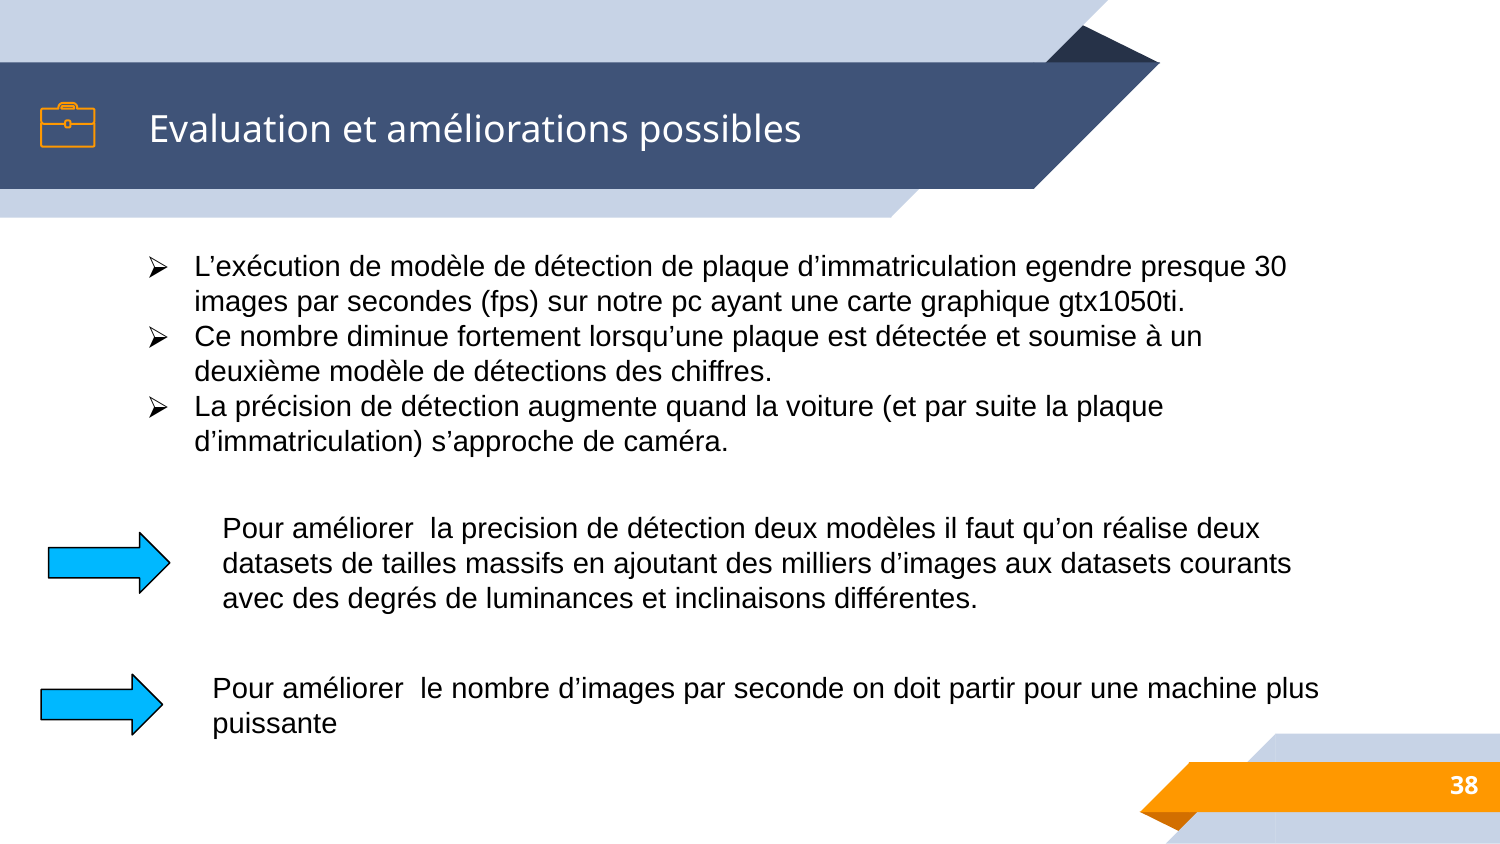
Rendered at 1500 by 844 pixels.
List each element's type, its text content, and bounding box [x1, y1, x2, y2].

text_box Pour améliorer le nombre d’images par seconde on doit partir pour une machine plus puissante [197, 661, 1358, 747]
slide_number ‹#› [1249, 760, 1494, 813]
text_box Pour améliorer la precision de détection deux modèles il faut qu’on réalise deux datasets de tailles massifs en ajoutant des milliers d’images aux datasets courants avec des degrés de luminances et inclinaisons différentes. [207, 502, 1368, 623]
text_box [48, 532, 170, 594]
text_box [41, 674, 163, 735]
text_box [40, 102, 95, 147]
title Evaluation et améliorations possibles [133, 64, 1035, 190]
text_box L’exécution de modèle de détection de plaque d’immatriculation egendre presque 30 images par secondes (fps) sur notre pc ayant une carte graphique gtx1050ti. Ce nombre diminue fortement lorsqu’une plaque est détectée et soumise à un deuxième modèle de détections des chiffres. La précision de détection augmente quand la voiture (et par suite la plaque d’immatriculation) s’approche de caméra. [132, 239, 1316, 500]
